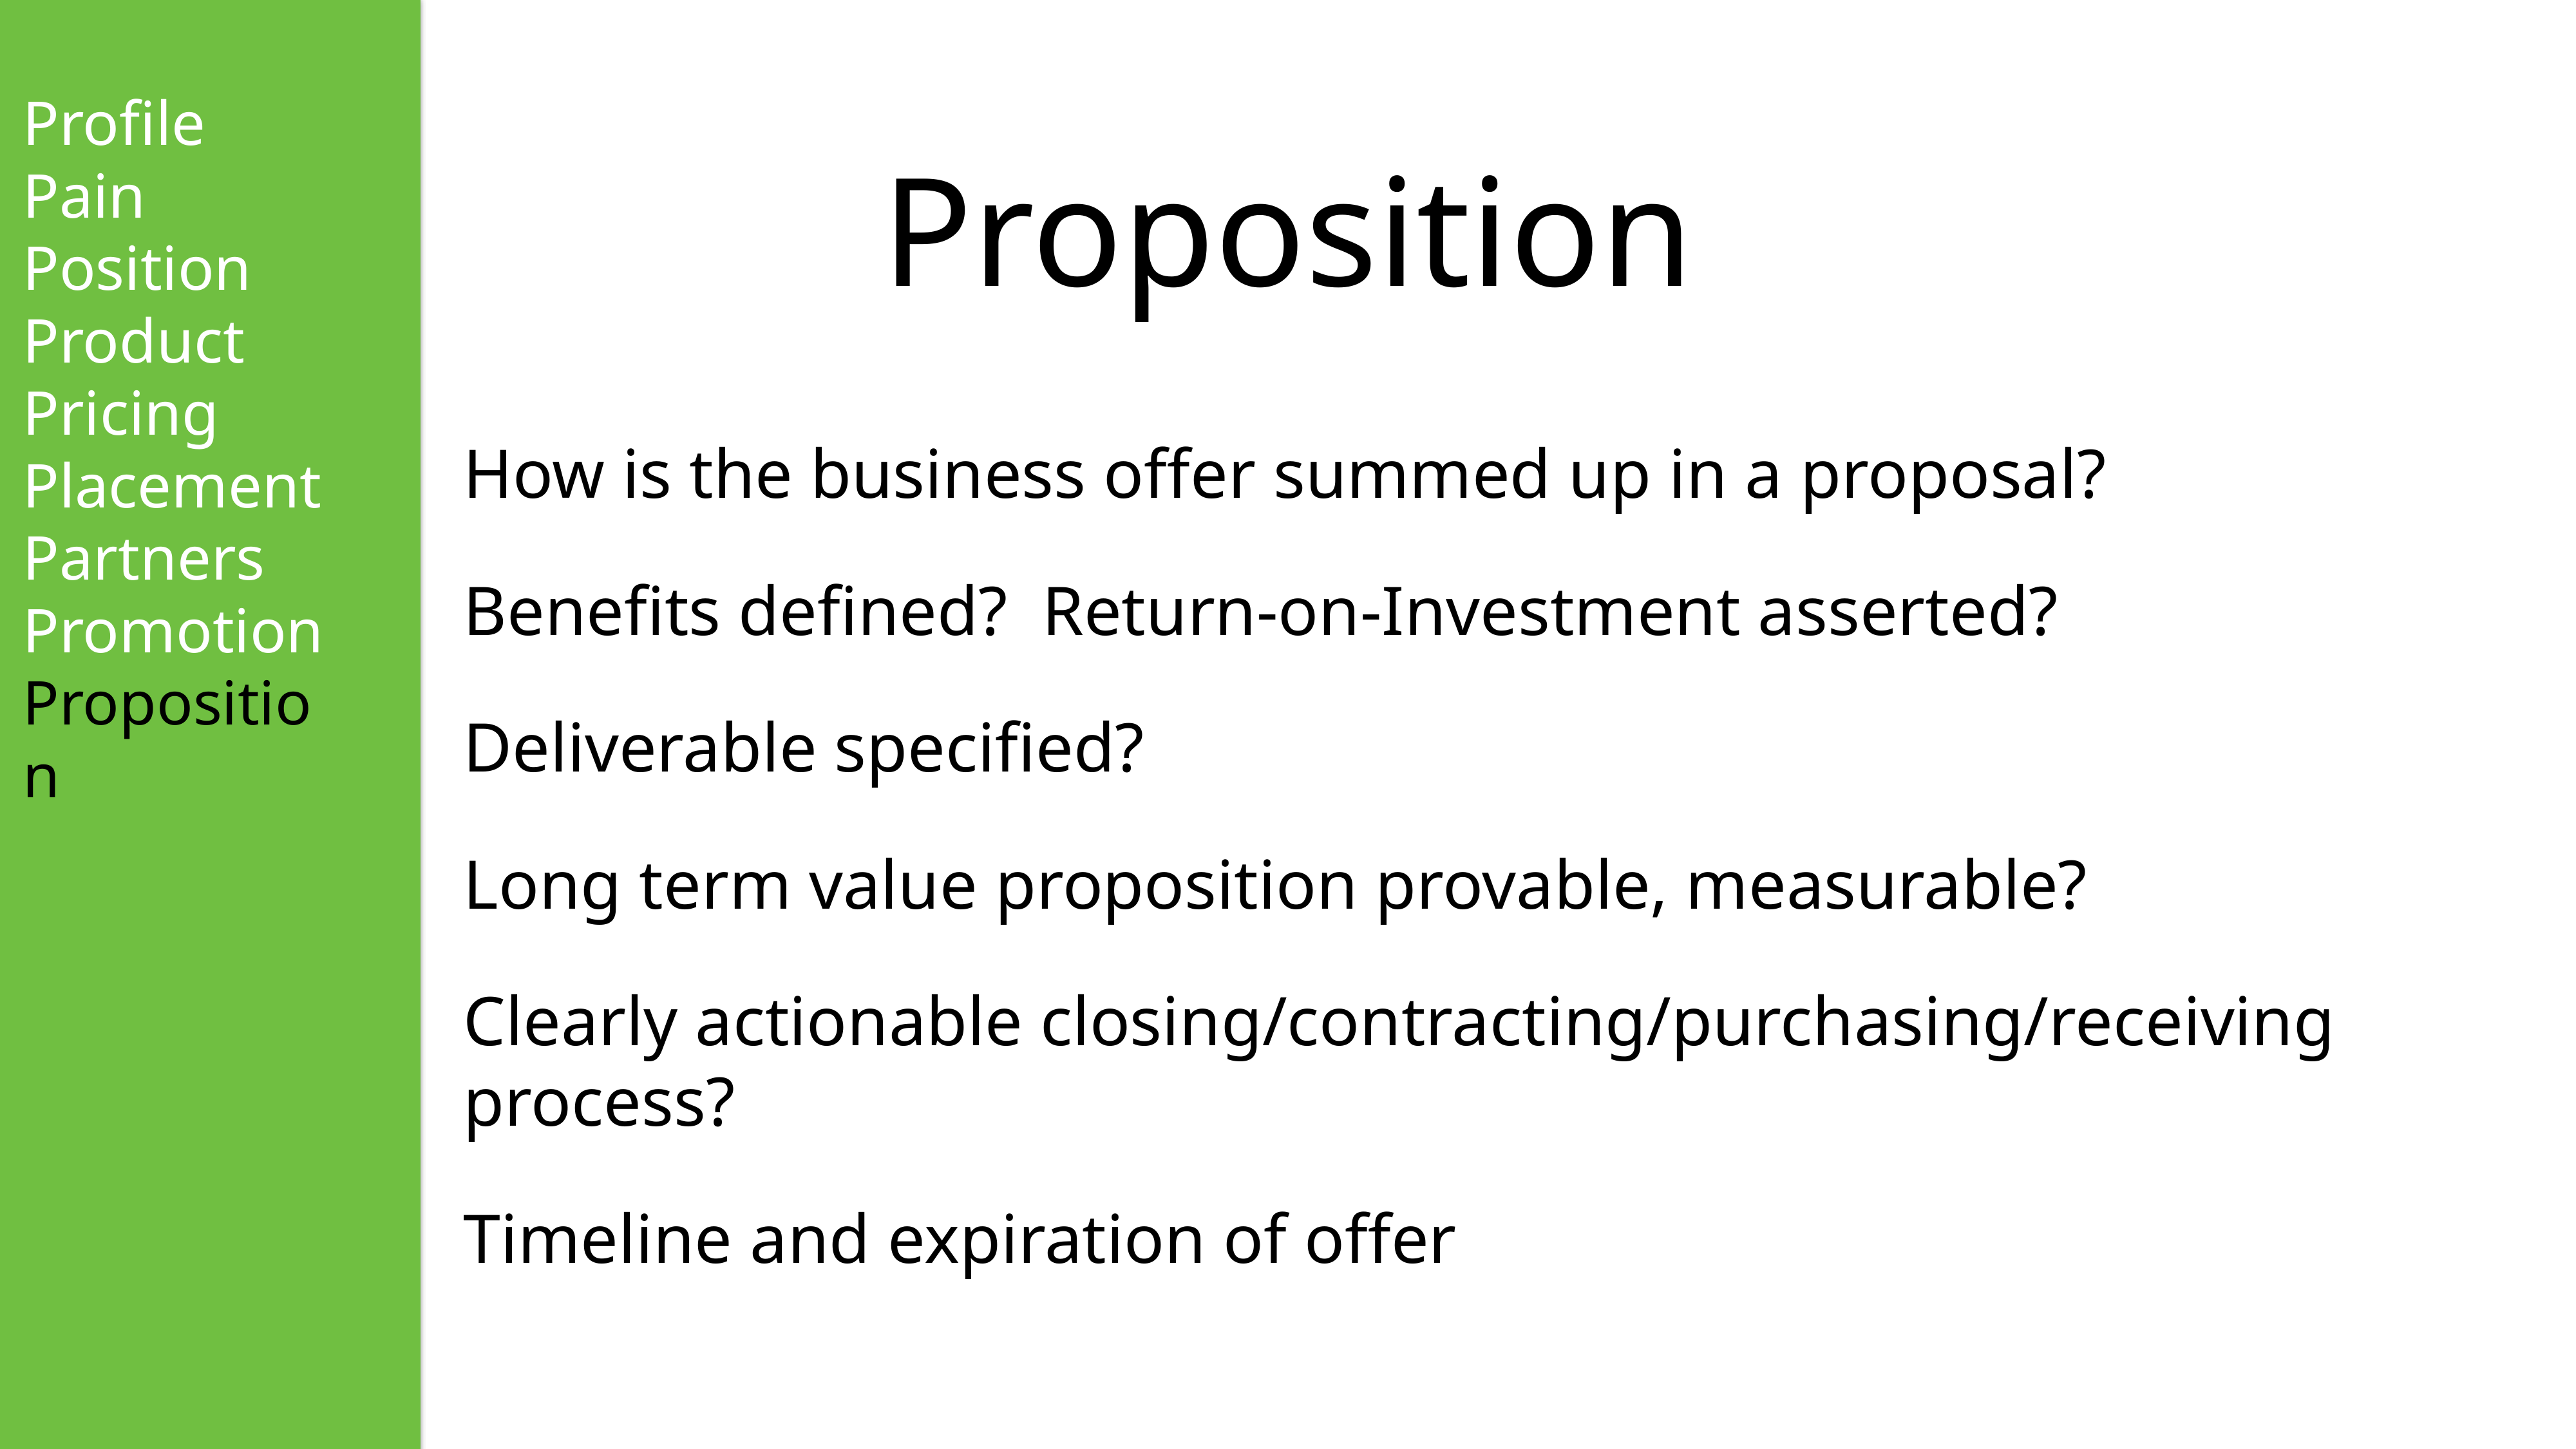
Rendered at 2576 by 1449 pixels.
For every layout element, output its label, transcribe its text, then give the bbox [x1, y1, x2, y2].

text_box Profile Pain Position Product Pricing Placement Partners Promotion Proposition [23, 84, 326, 716]
title Proposition [463, 66, 2113, 386]
list How is the business offer summed up in a proposal? Benefits defined? Return-on-Investment asserted? Deliverable specified? Long term value proposition provable, measurable? Clearly actionable closing/contracting/purchasing/receiving process? Timeline and expiration of offer [463, 386, 2458, 1321]
text_box [0, 0, 421, 1449]
